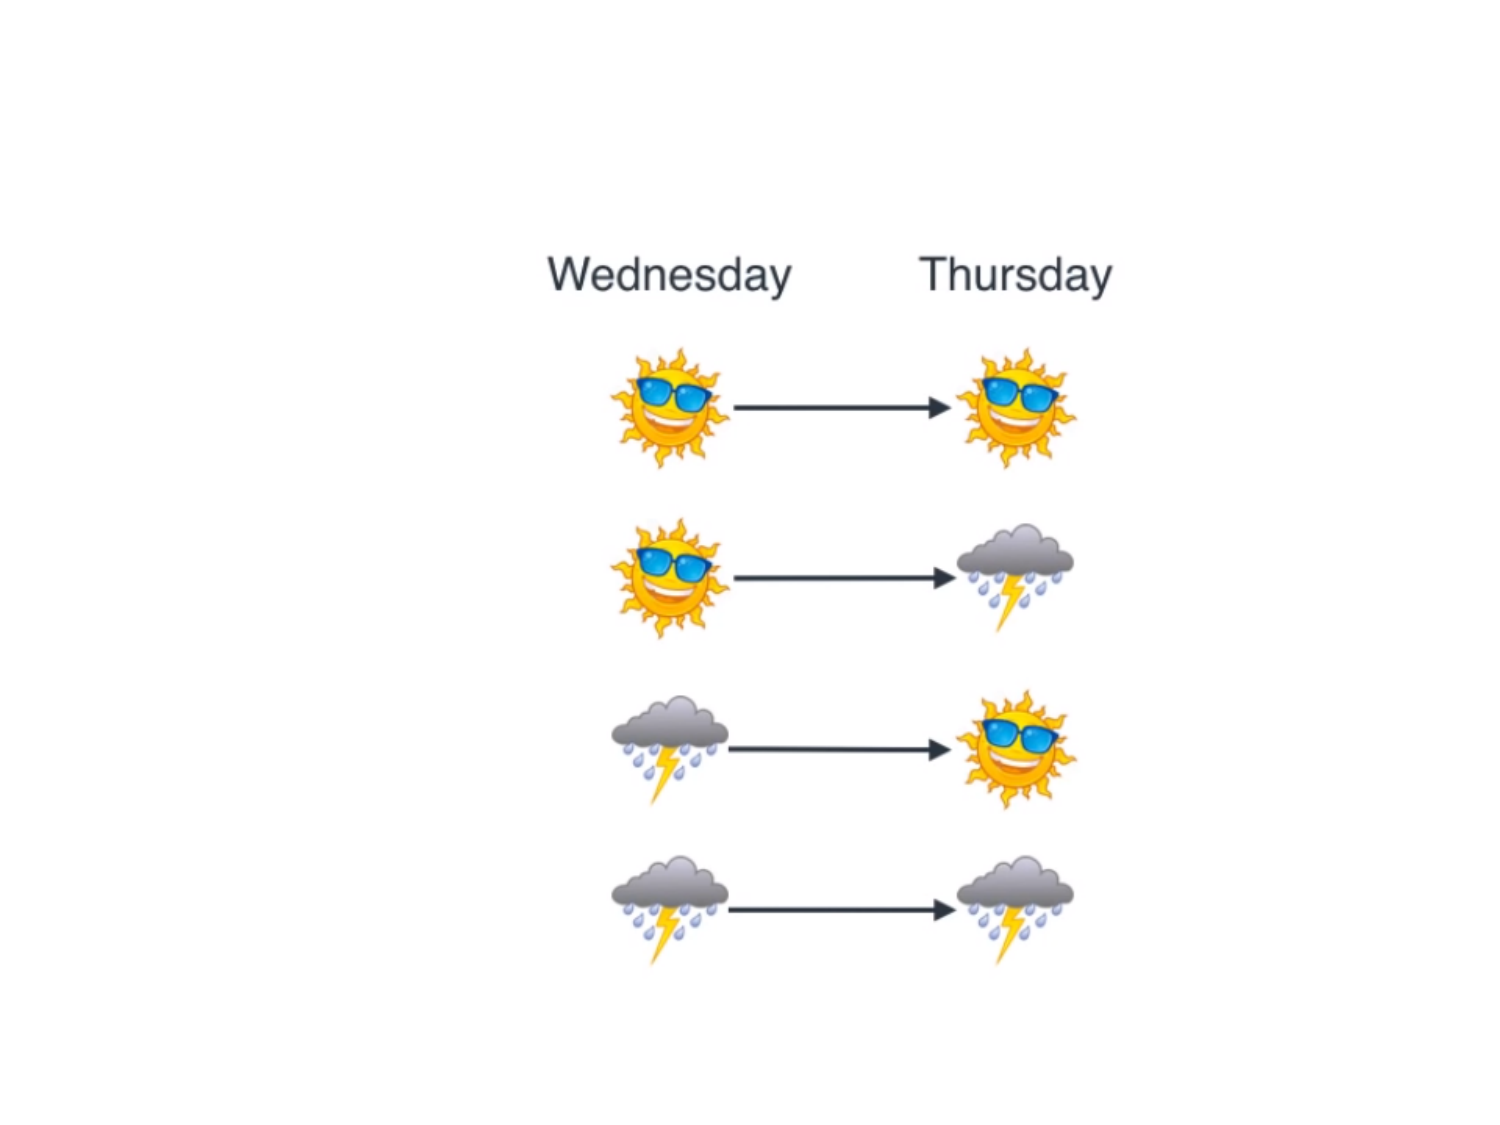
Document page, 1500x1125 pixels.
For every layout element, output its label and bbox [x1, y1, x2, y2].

picture [145, 106, 1355, 1019]
